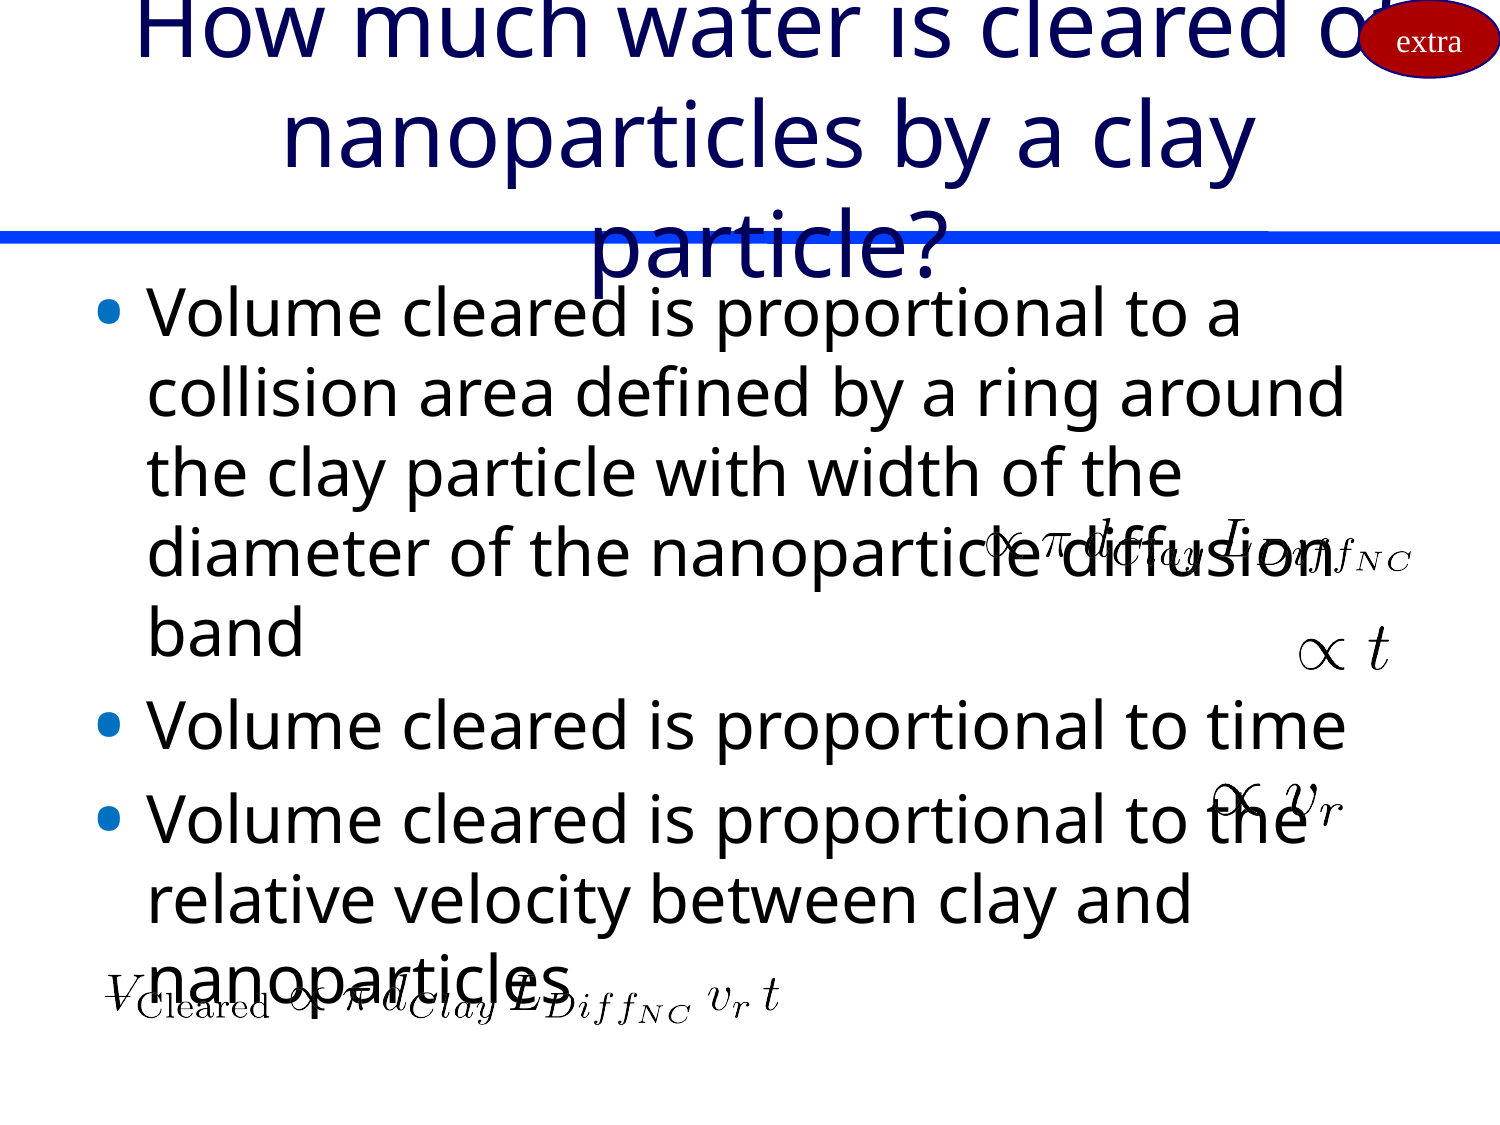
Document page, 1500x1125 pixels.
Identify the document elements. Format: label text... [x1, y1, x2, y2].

picture [985, 518, 1411, 573]
picture [1299, 626, 1389, 670]
list Volume cleared is proportional to a collision area defined by a ring around the clay particle with width of the diameter of the nanoparticle diffusion band Volume cleared is proportional to time Volume cleared is proportional to the relative velocity between clay and nanoparticles [74, 262, 1426, 1006]
title How much water is cleared of nanoparticles by a clay particle? [75, 37, 1463, 225]
text_box extra [1358, 0, 1500, 78]
picture [1213, 783, 1343, 826]
picture [105, 974, 780, 1025]
